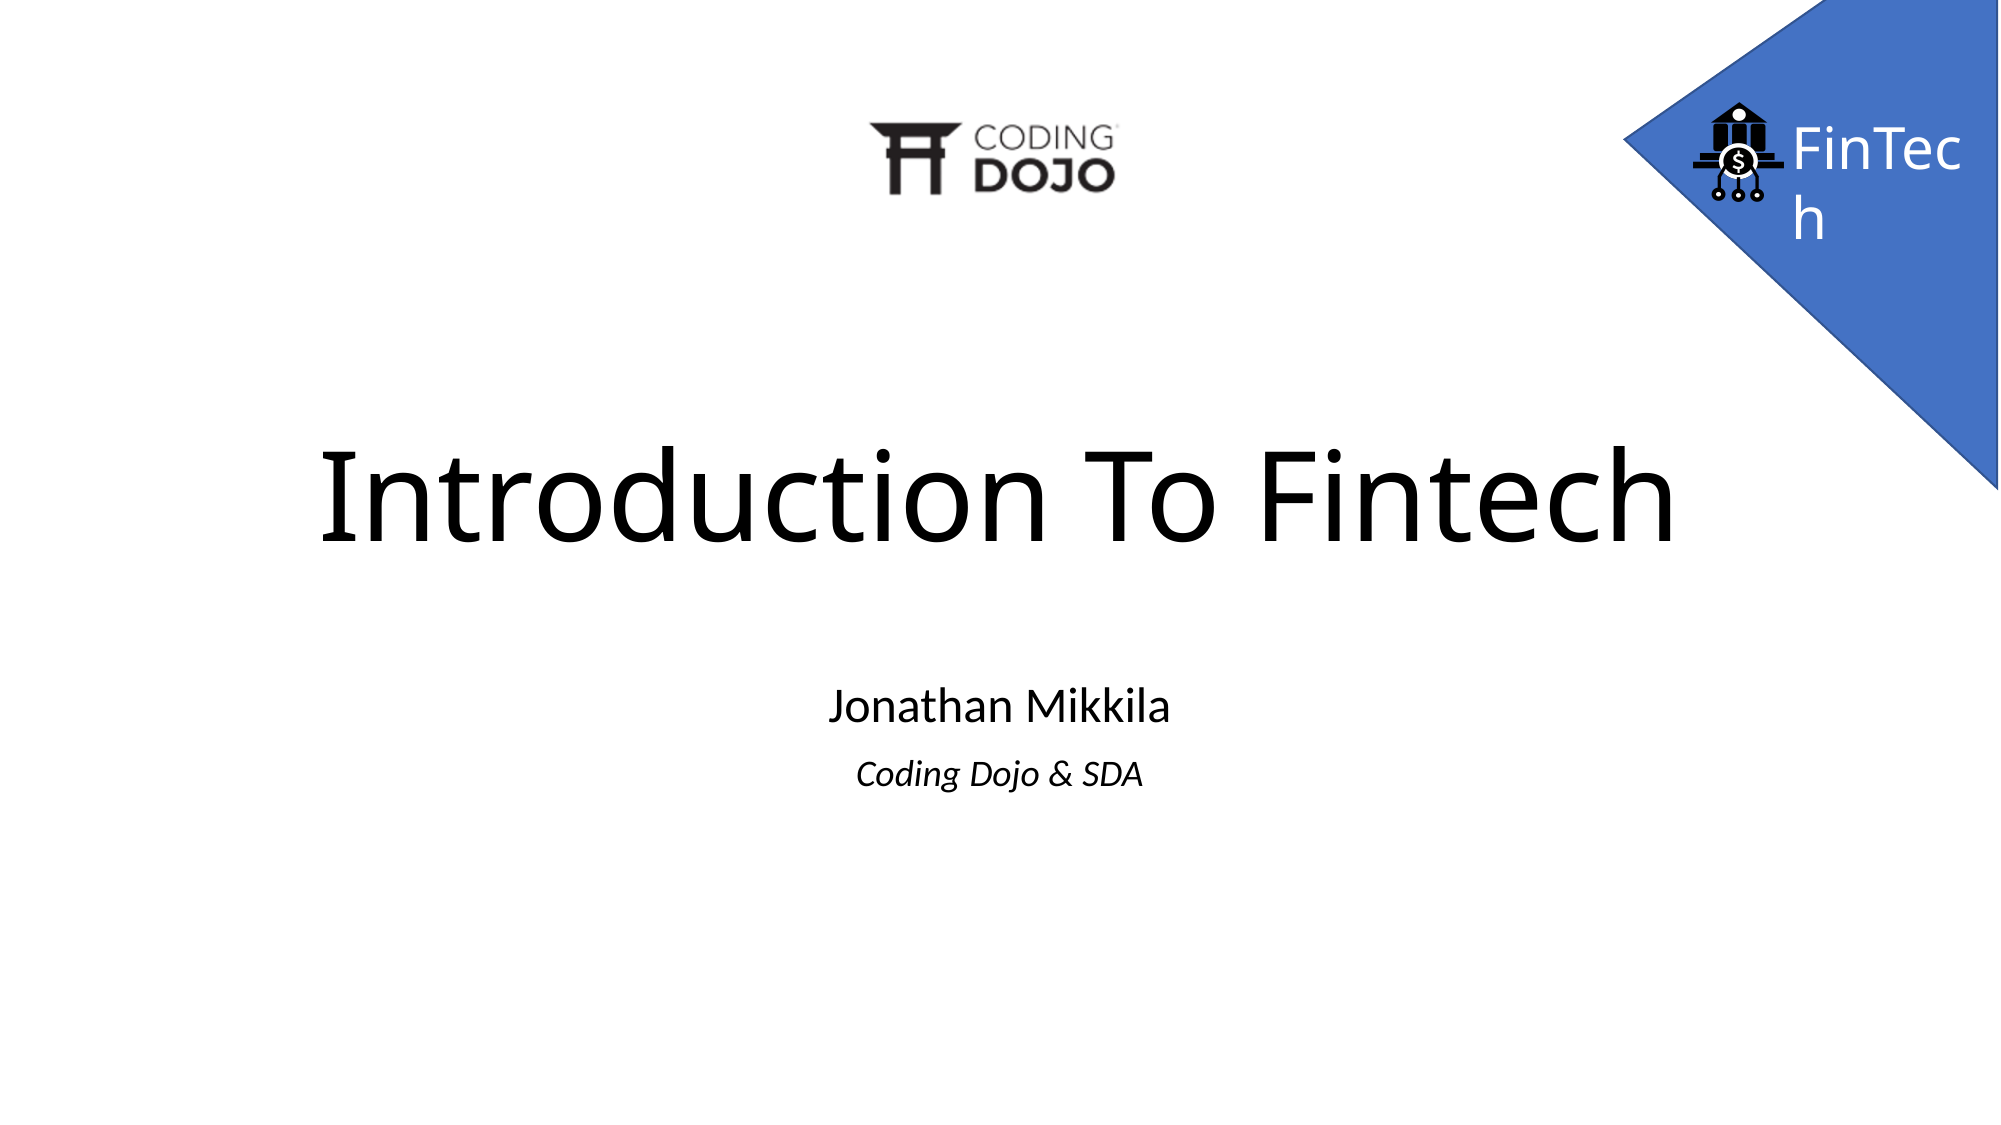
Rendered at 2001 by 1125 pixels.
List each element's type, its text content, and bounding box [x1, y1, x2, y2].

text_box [1624, 0, 2000, 488]
picture [832, 66, 1167, 254]
subtitle Jonathan Mikkila Coding Dojo & SDA [249, 590, 1750, 863]
title Introduction To Fintech [249, 184, 1750, 576]
